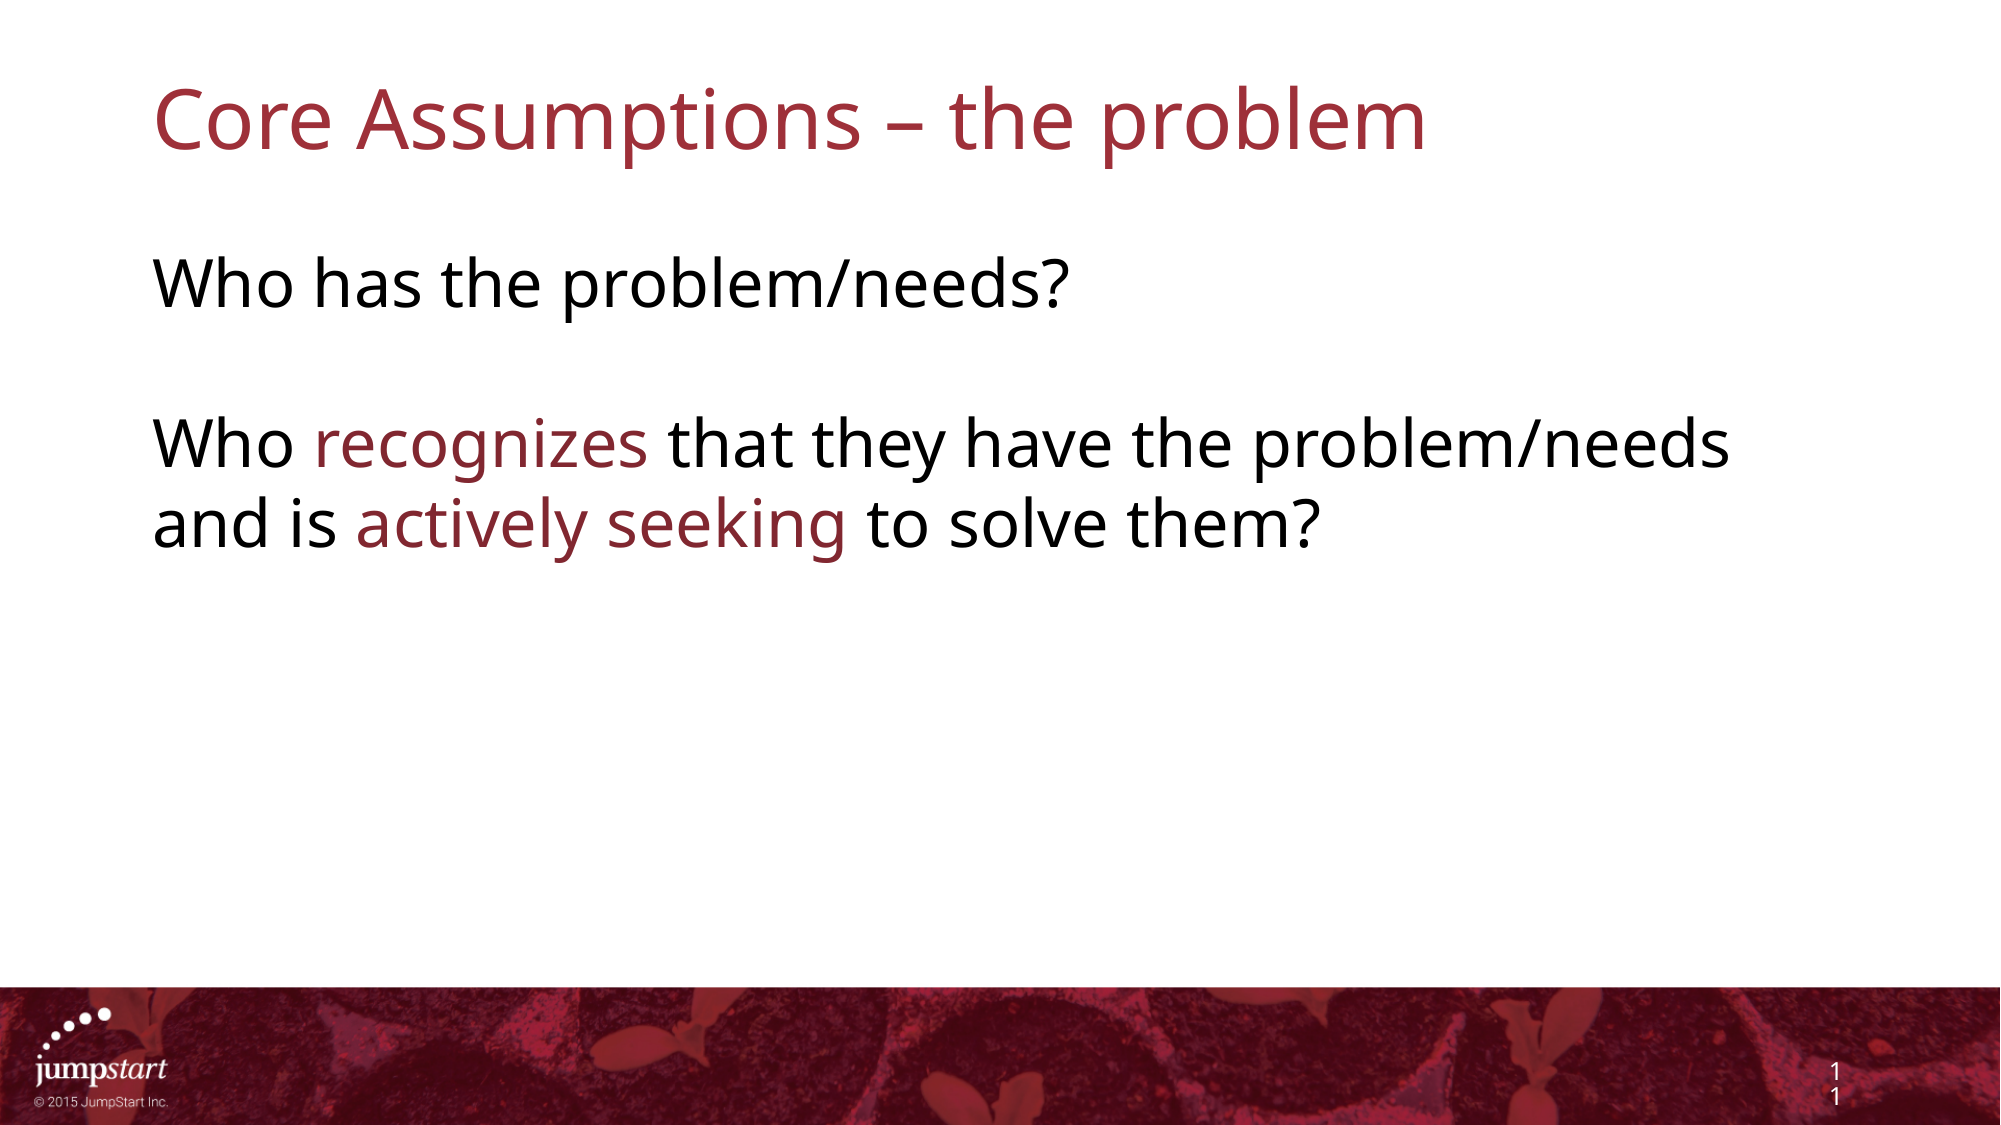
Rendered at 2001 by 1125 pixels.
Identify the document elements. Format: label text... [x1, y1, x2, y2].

picture [0, 0, 2000, 1125]
slide_number 11 [1814, 1042, 1863, 1103]
text_box Who has the problem/needs? Who recognizes that they have the problem/needs and is actively seeking to solve them? [137, 168, 1846, 693]
title Core Assumptions – the problem [137, 46, 1863, 200]
